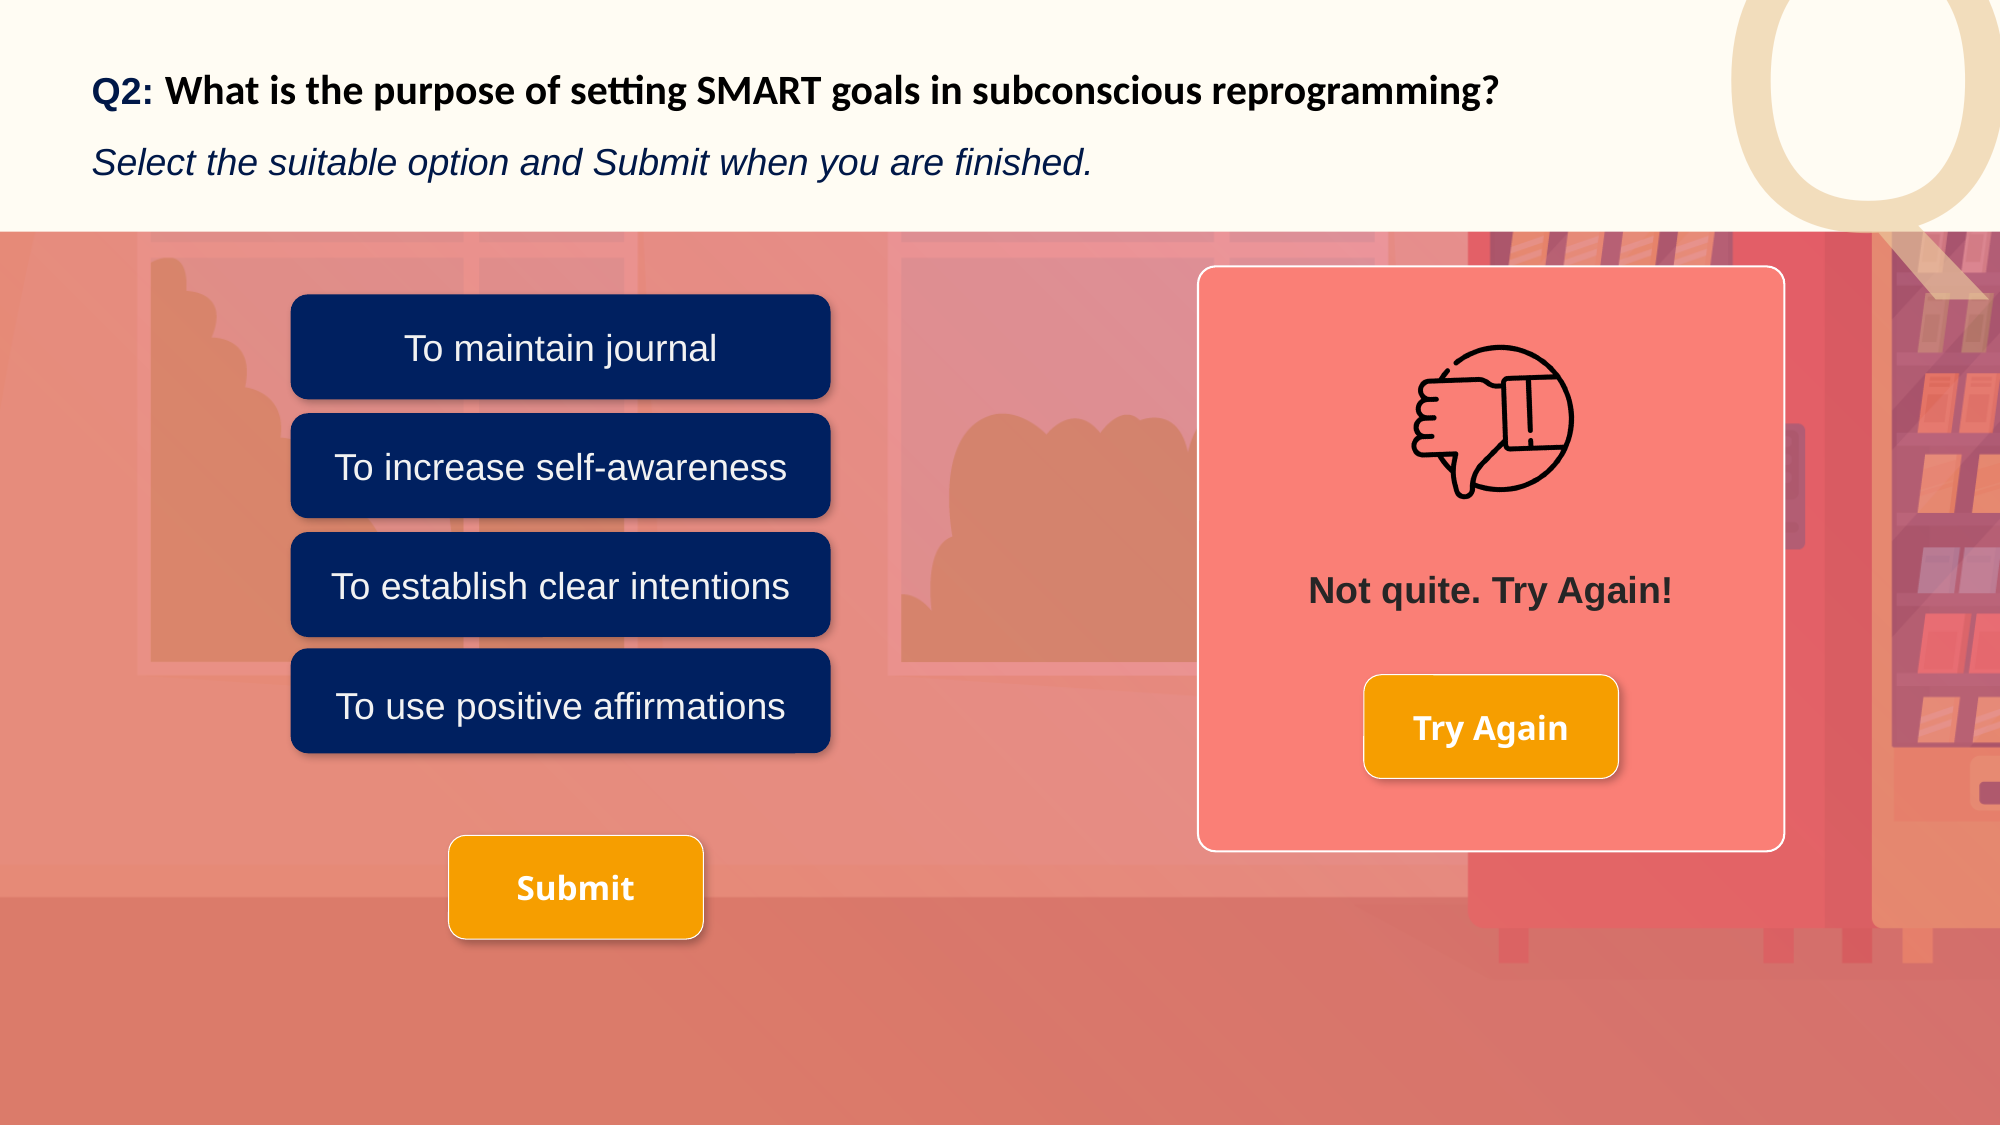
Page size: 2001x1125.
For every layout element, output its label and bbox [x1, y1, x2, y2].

text_box [290, 294, 831, 754]
picture [0, 0, 2000, 1125]
text_box [1233, 341, 1750, 620]
